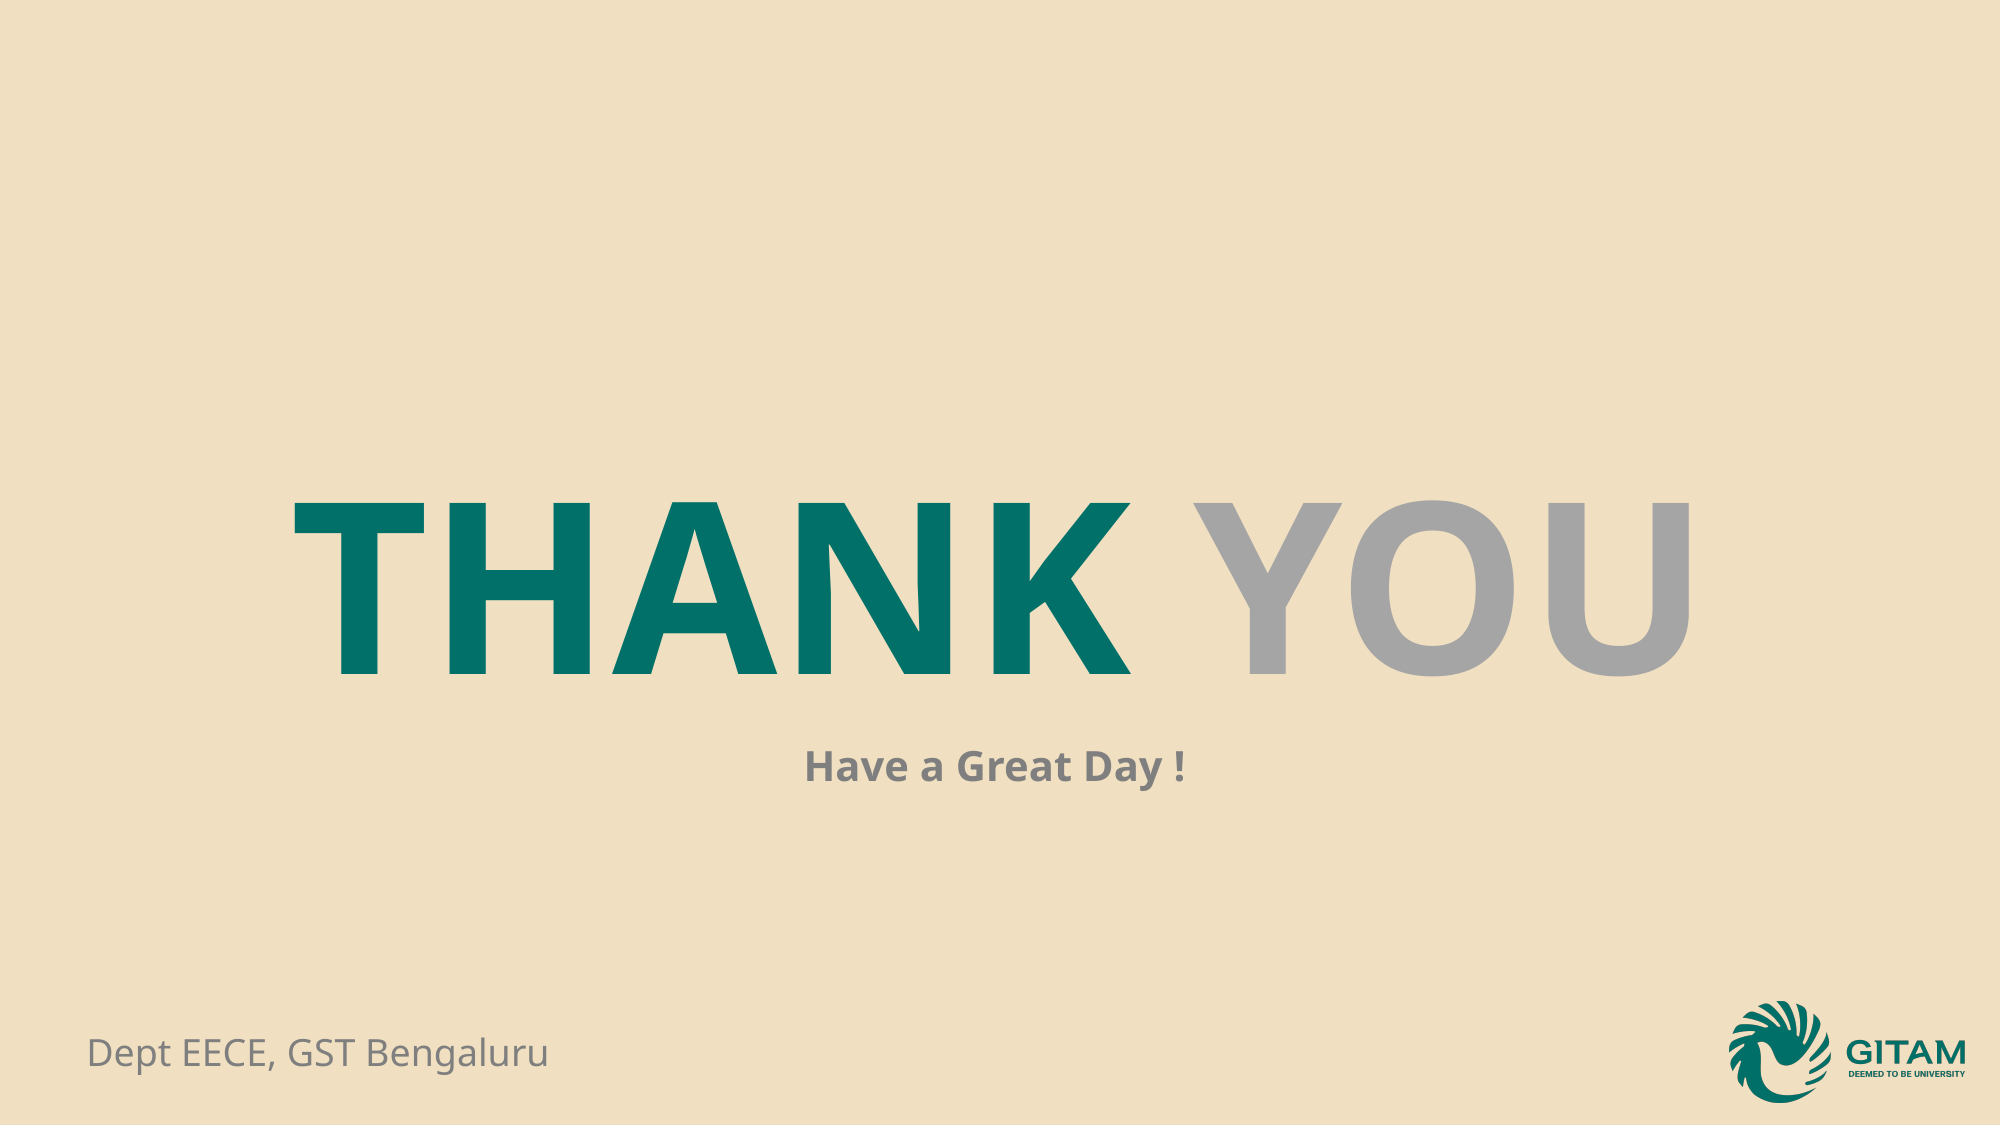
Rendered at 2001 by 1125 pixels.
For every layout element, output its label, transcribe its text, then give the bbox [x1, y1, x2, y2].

picture [1729, 1001, 1965, 1103]
text_box Have a Great Day ! [261, 732, 1739, 798]
text_box THANK YOU [202, 427, 1798, 731]
